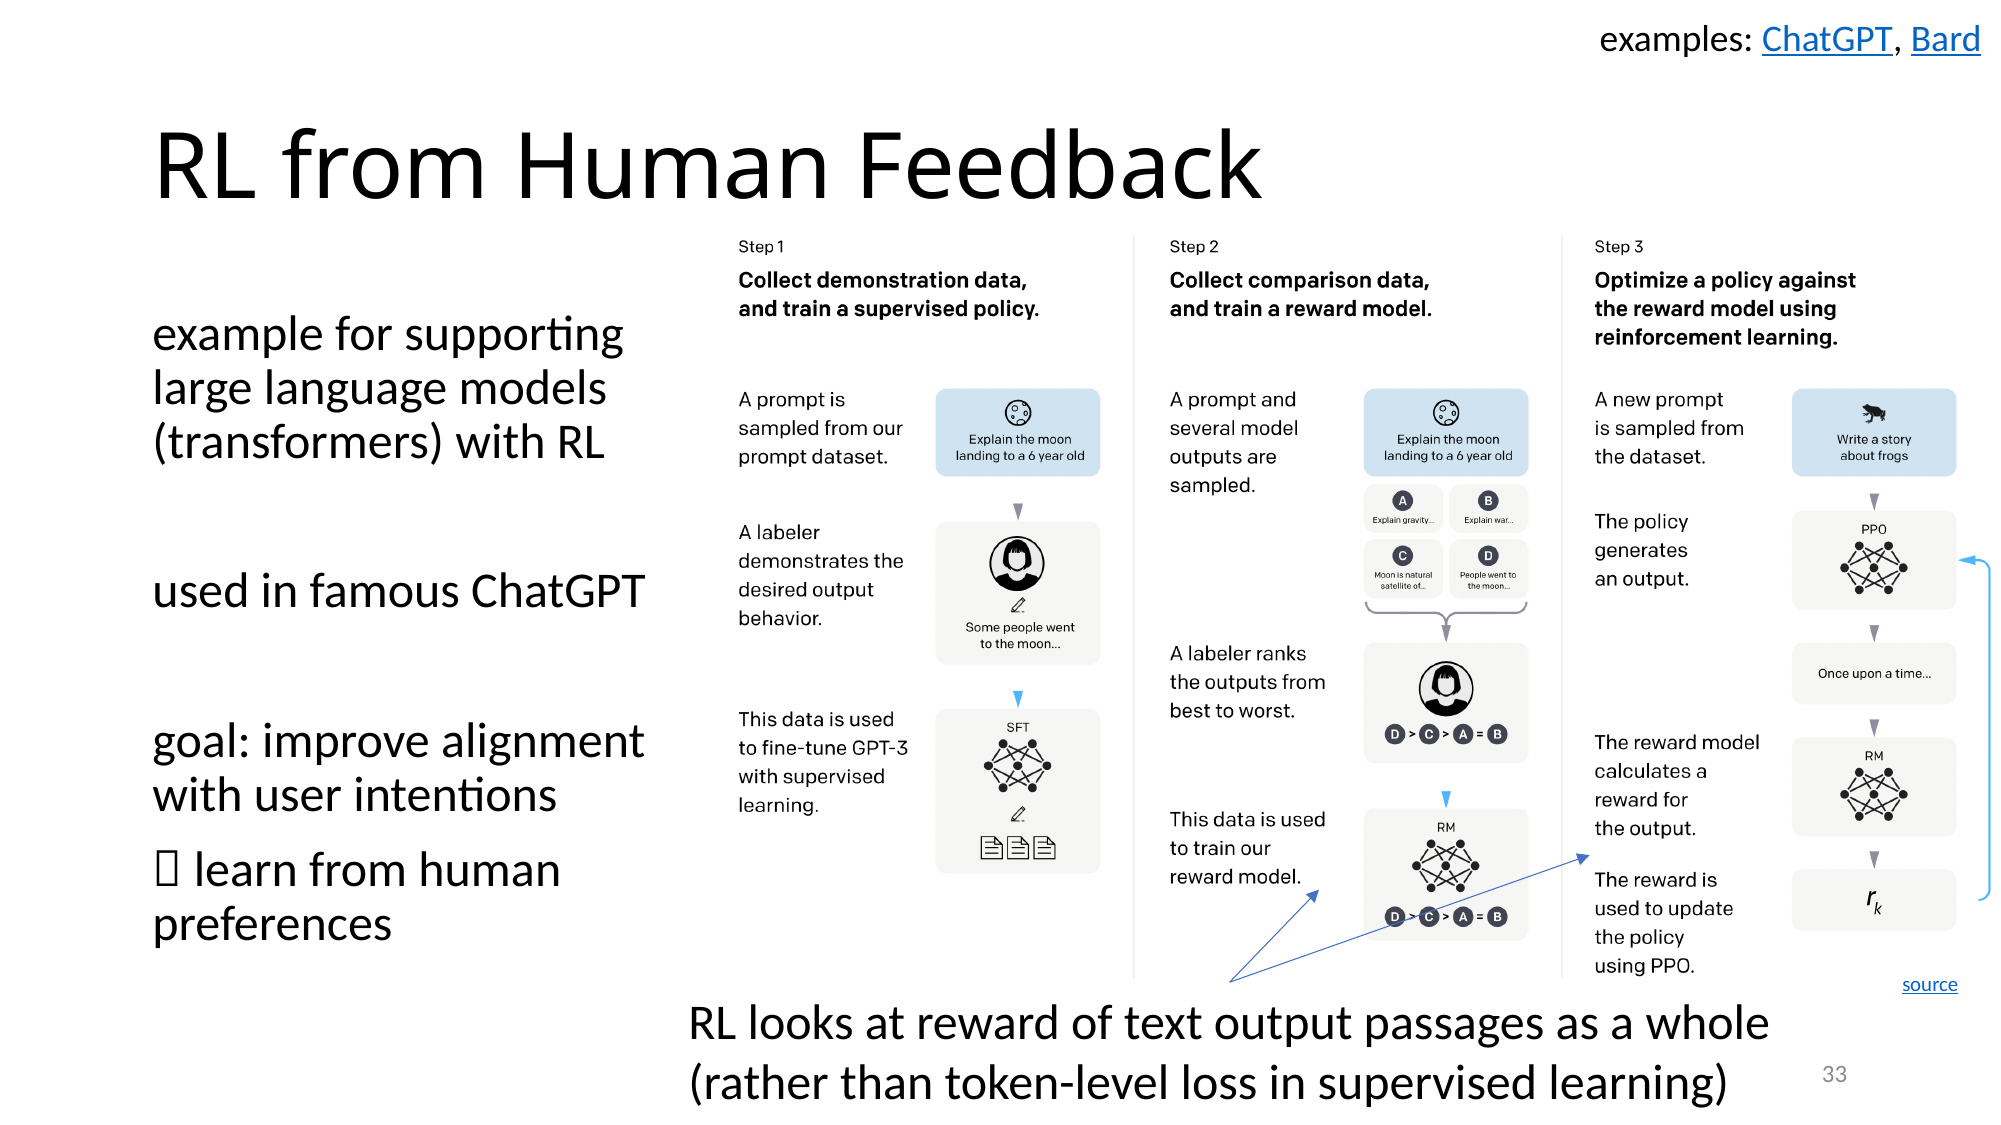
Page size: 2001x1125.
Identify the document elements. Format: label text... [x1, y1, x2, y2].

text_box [1229, 855, 1590, 983]
list example for supporting large language models (transformers) with RL used in famous ChatGPT goal: improve alignment with user intentions  learn from human preferences [137, 299, 700, 1014]
title RL from Human Feedback [137, 59, 1863, 278]
text_box RL looks at reward of text output passages as a whole (rather than token-level loss in supervised learning) [673, 982, 1786, 1117]
picture [724, 230, 2000, 983]
text_box source [1887, 983, 1975, 1003]
slide_number 33 [1786, 1042, 1863, 1103]
text_box examples: ChatGPT, Bard [1584, 6, 1998, 67]
